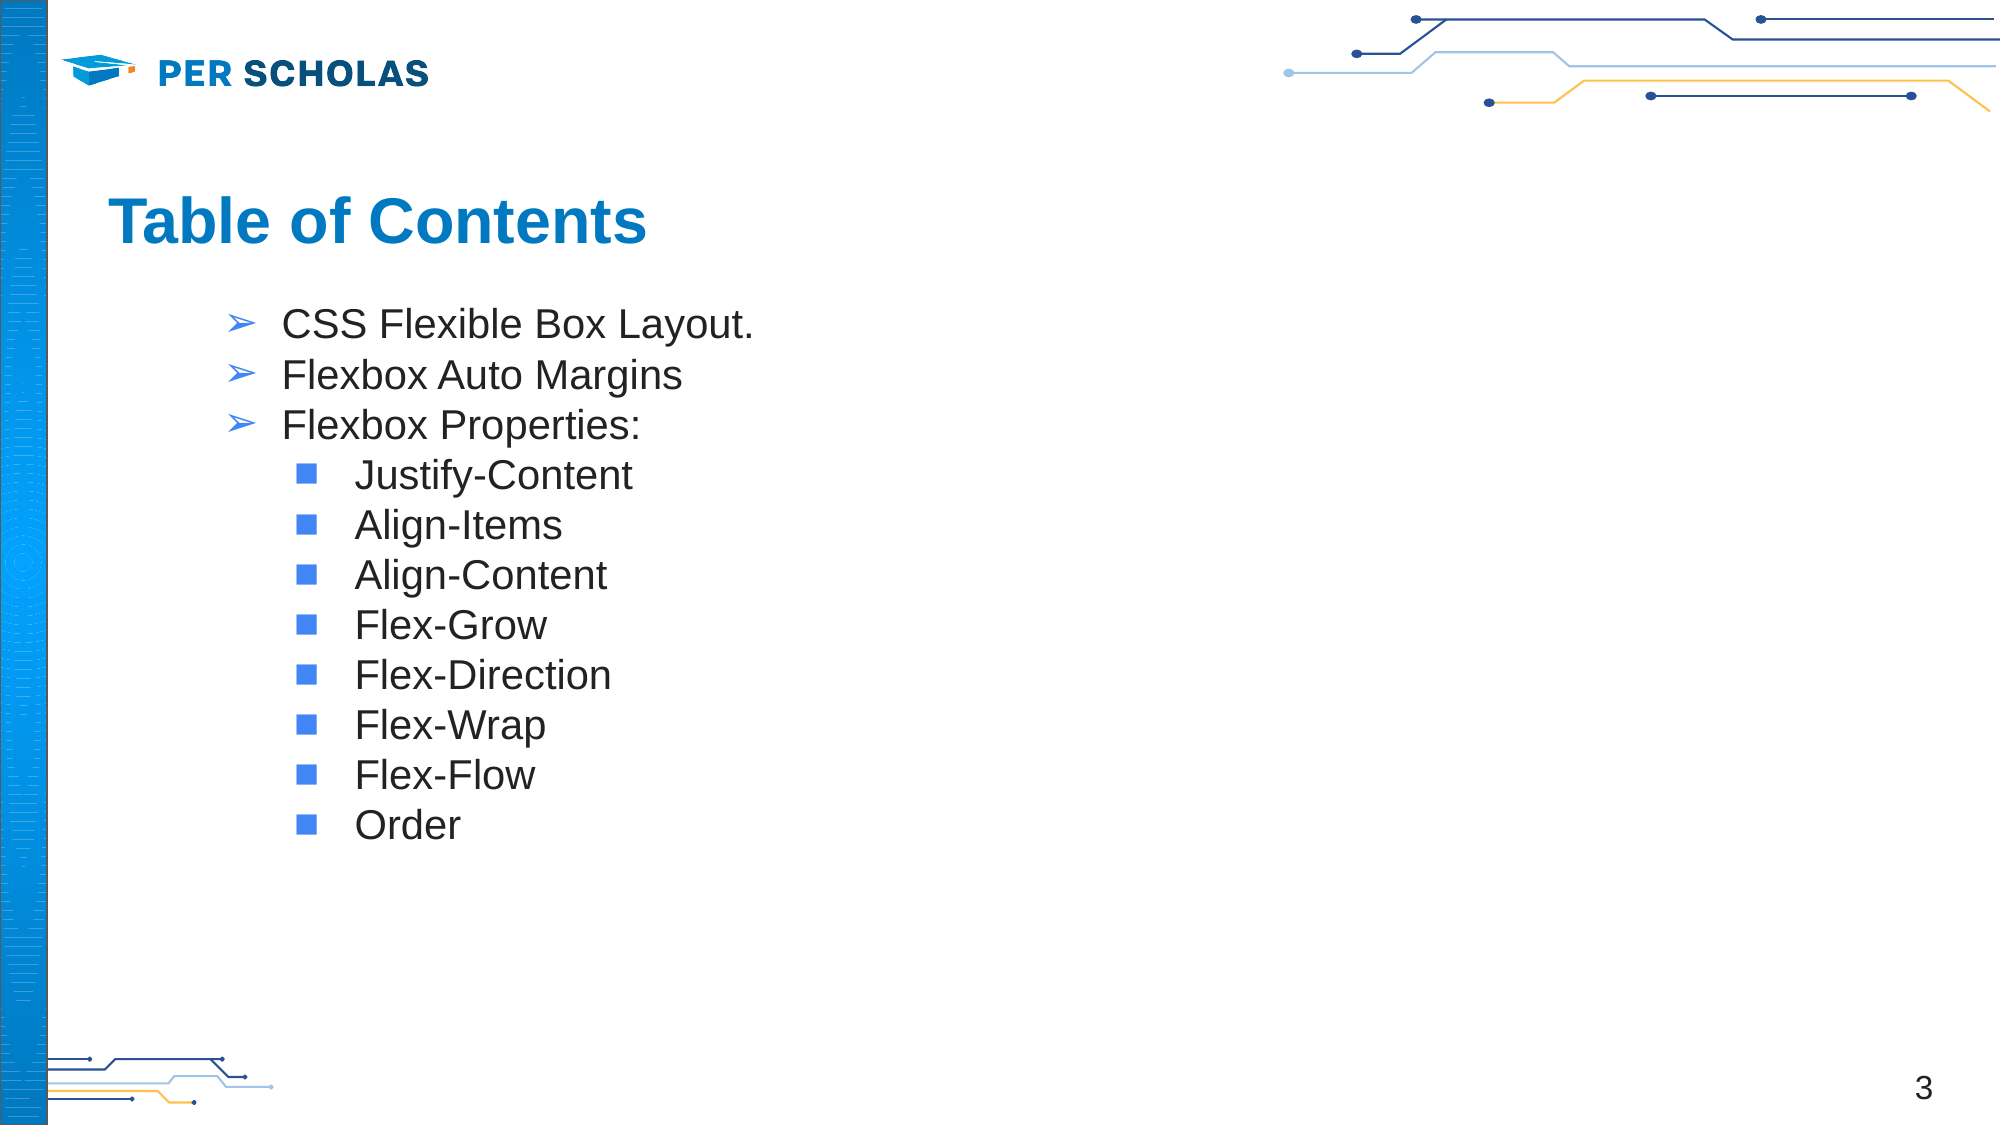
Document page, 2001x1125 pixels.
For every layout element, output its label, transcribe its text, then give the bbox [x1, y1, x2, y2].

slide_number 3 [1860, 1024, 1988, 1114]
title Table of Contents [93, 159, 1869, 276]
picture [48, 23, 452, 110]
list CSS Flexible Box Layout. Flexbox Auto Margins Flexbox Properties: Justify-Content Align-Items Align-Content Flex-Grow Flex-Direction Flex-Wrap Flex-Flow Order [114, 282, 1906, 1025]
